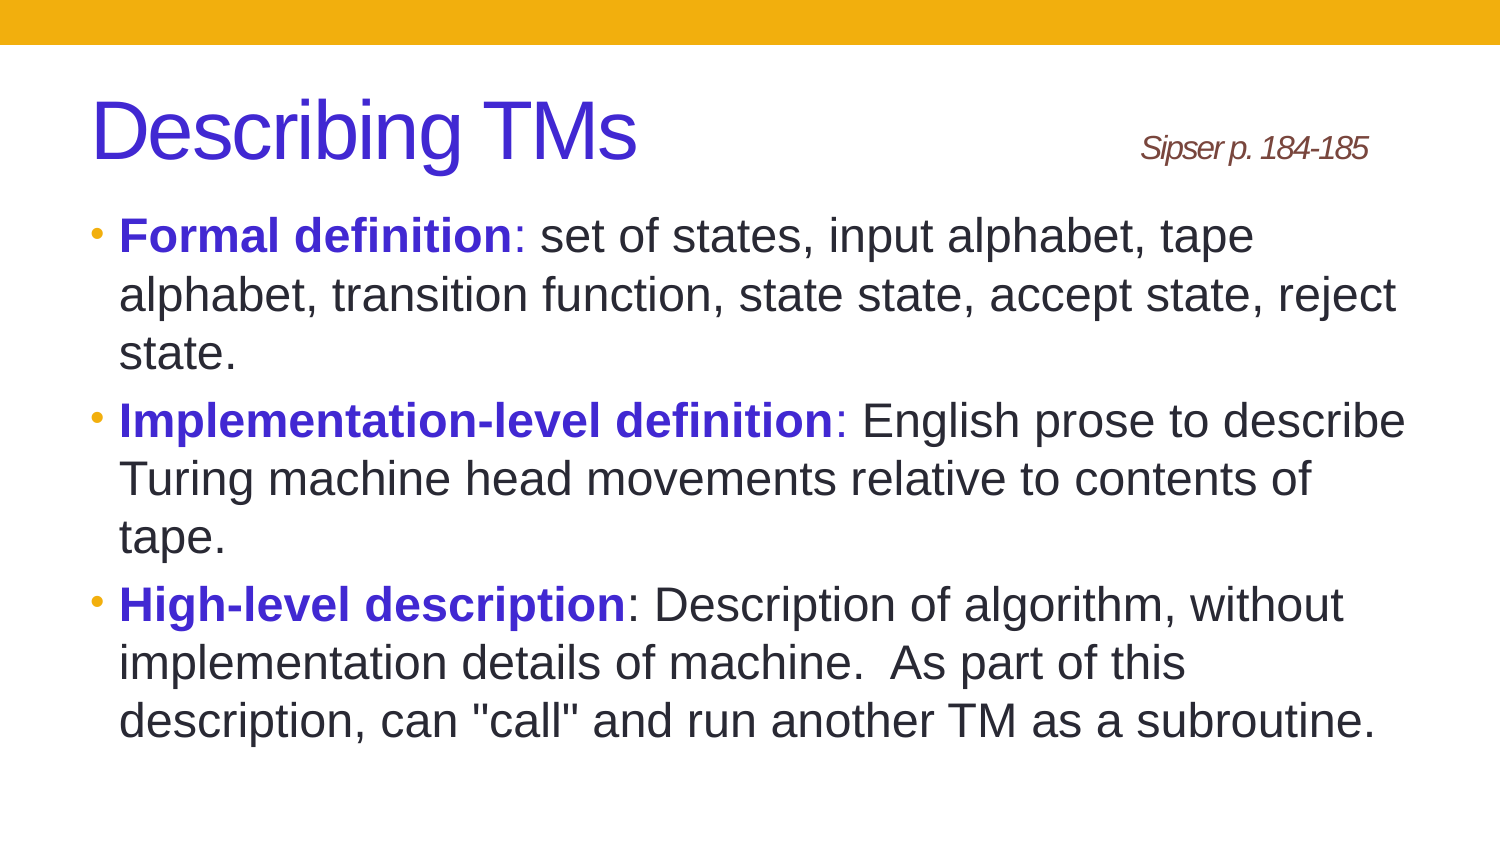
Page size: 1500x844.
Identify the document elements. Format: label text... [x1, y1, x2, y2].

title Describing TMs Sipser p. 184-185 [75, 65, 1425, 188]
list Formal definition: set of states, input alphabet, tape alphabet, transition function, state state, accept state, reject state. Implementation-level definition: English prose to describe Turing machine head movements relative to contents of tape. High-level description: Description of algorithm, without implementation details of machine. As part of this description, can "call" and run another TM as a subroutine. [75, 196, 1425, 797]
